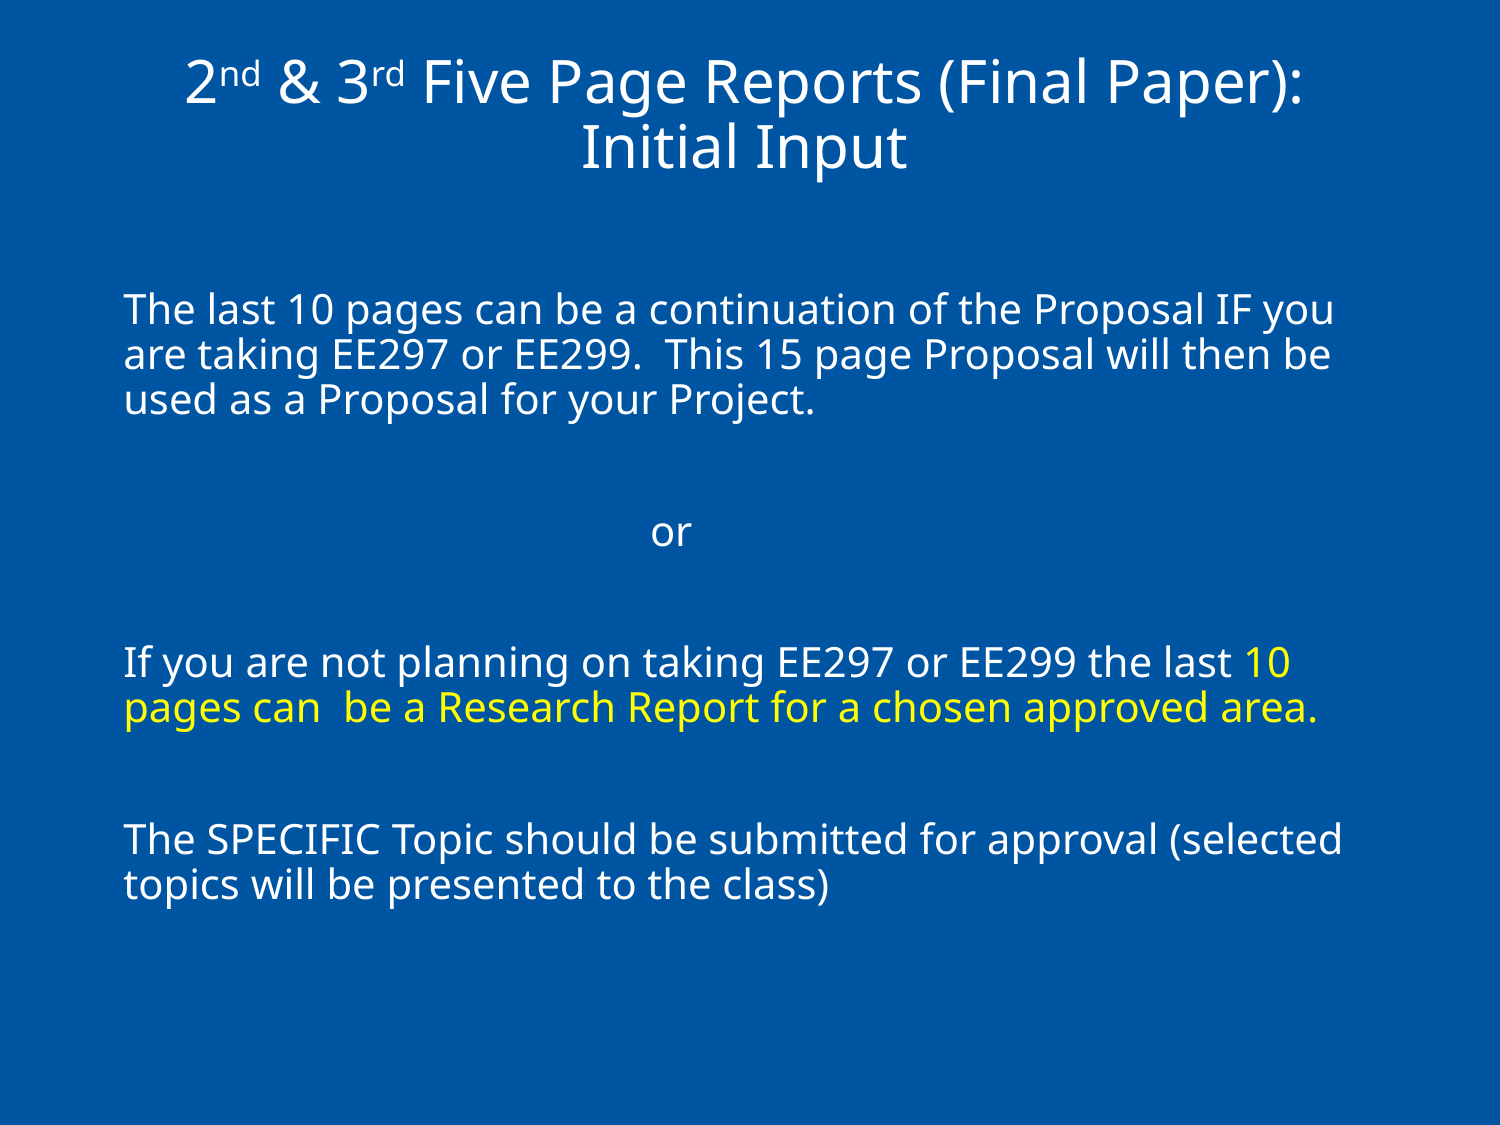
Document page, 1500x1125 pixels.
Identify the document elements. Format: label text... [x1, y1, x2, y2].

list The last 10 pages can be a continuation of the Proposal IF you are taking EE297 or EE299. This 15 page Proposal will then be used as a Proposal for your Project. or If you are not planning on taking EE297 or EE299 the last 10 pages can be a Research Report for a chosen approved area. The SPECIFIC Topic should be submitted for approval (selected topics will be presented to the class) [108, 280, 1402, 1039]
title 2nd & 3rd Five Page Reports (Final Paper): Initial Input [98, 44, 1392, 190]
